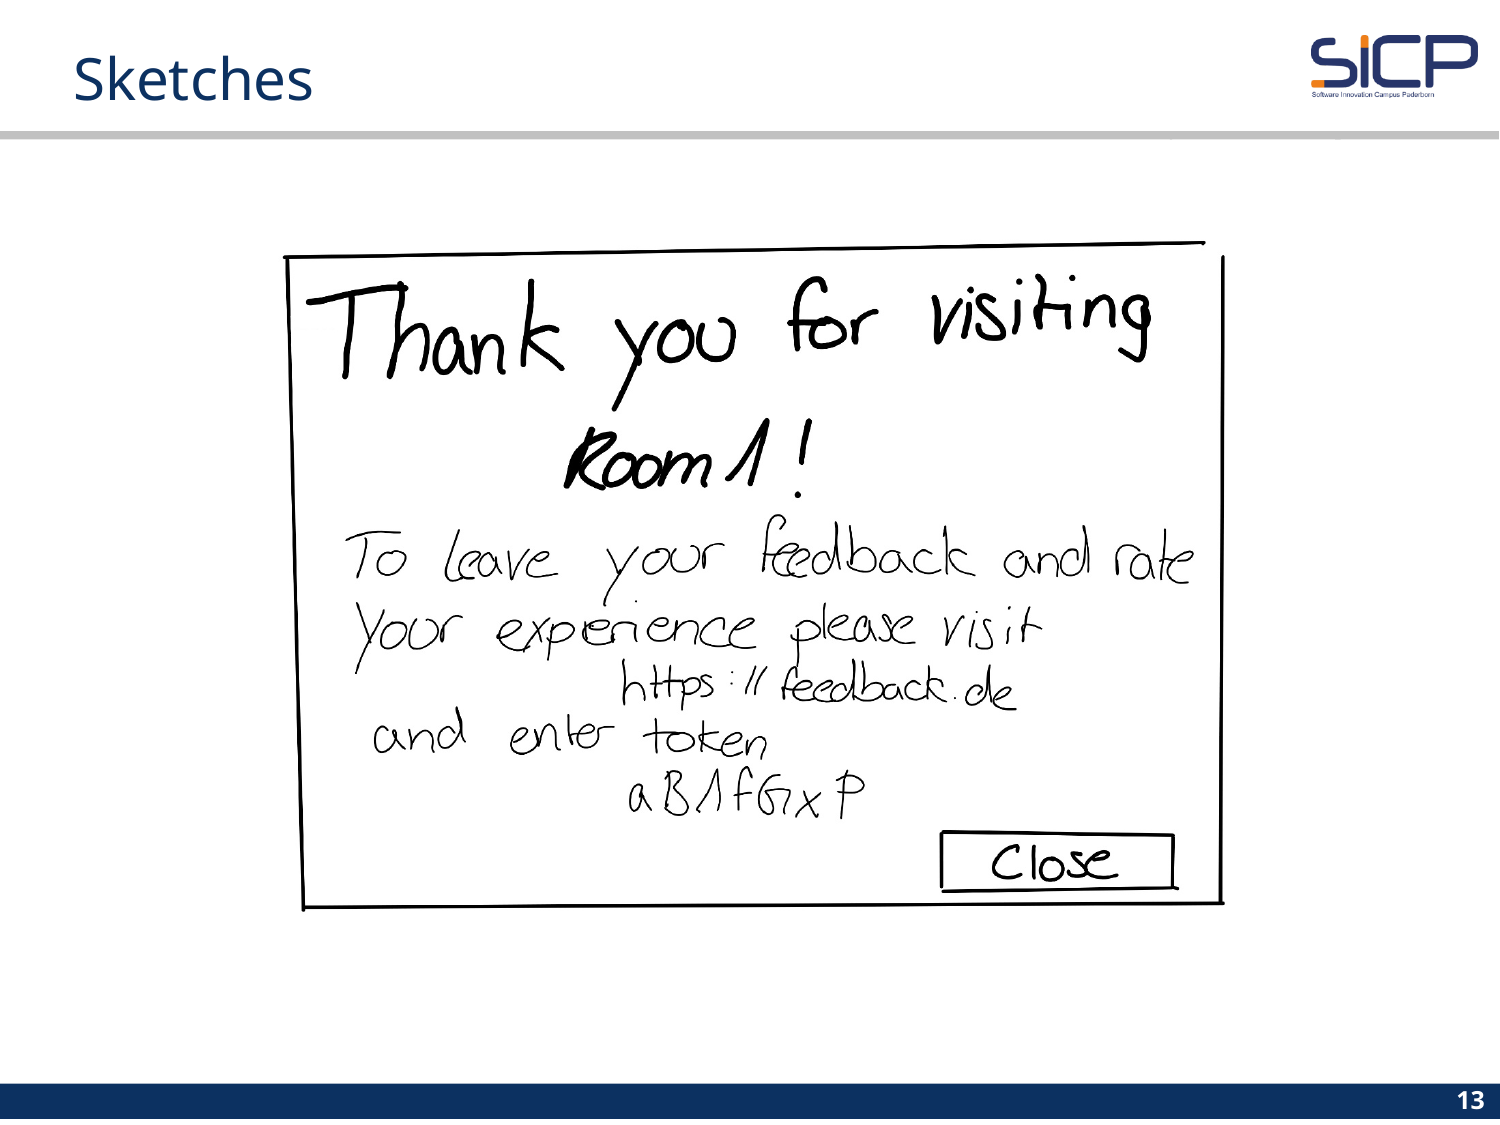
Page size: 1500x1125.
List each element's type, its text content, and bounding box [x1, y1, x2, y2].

title Sketches [58, 35, 1161, 118]
picture [185, 201, 1315, 1001]
picture [1311, 35, 1478, 98]
slide_number 13 [1394, 1083, 1500, 1120]
